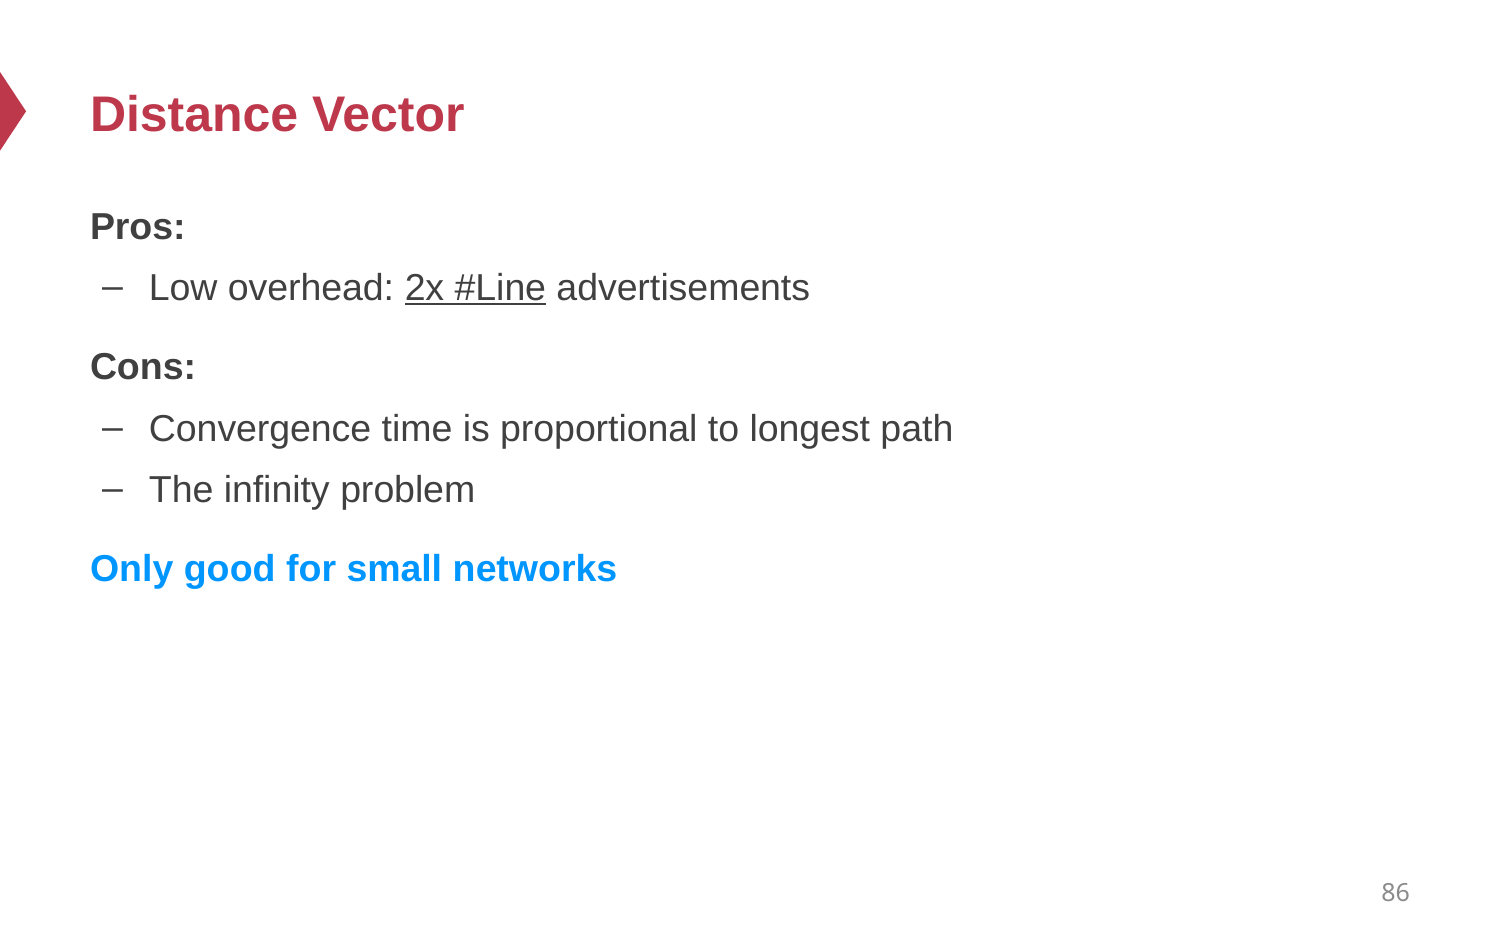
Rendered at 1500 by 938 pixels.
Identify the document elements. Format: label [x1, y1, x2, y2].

slide_number [1074, 868, 1425, 919]
list [75, 185, 1459, 900]
title [75, 37, 1425, 185]
